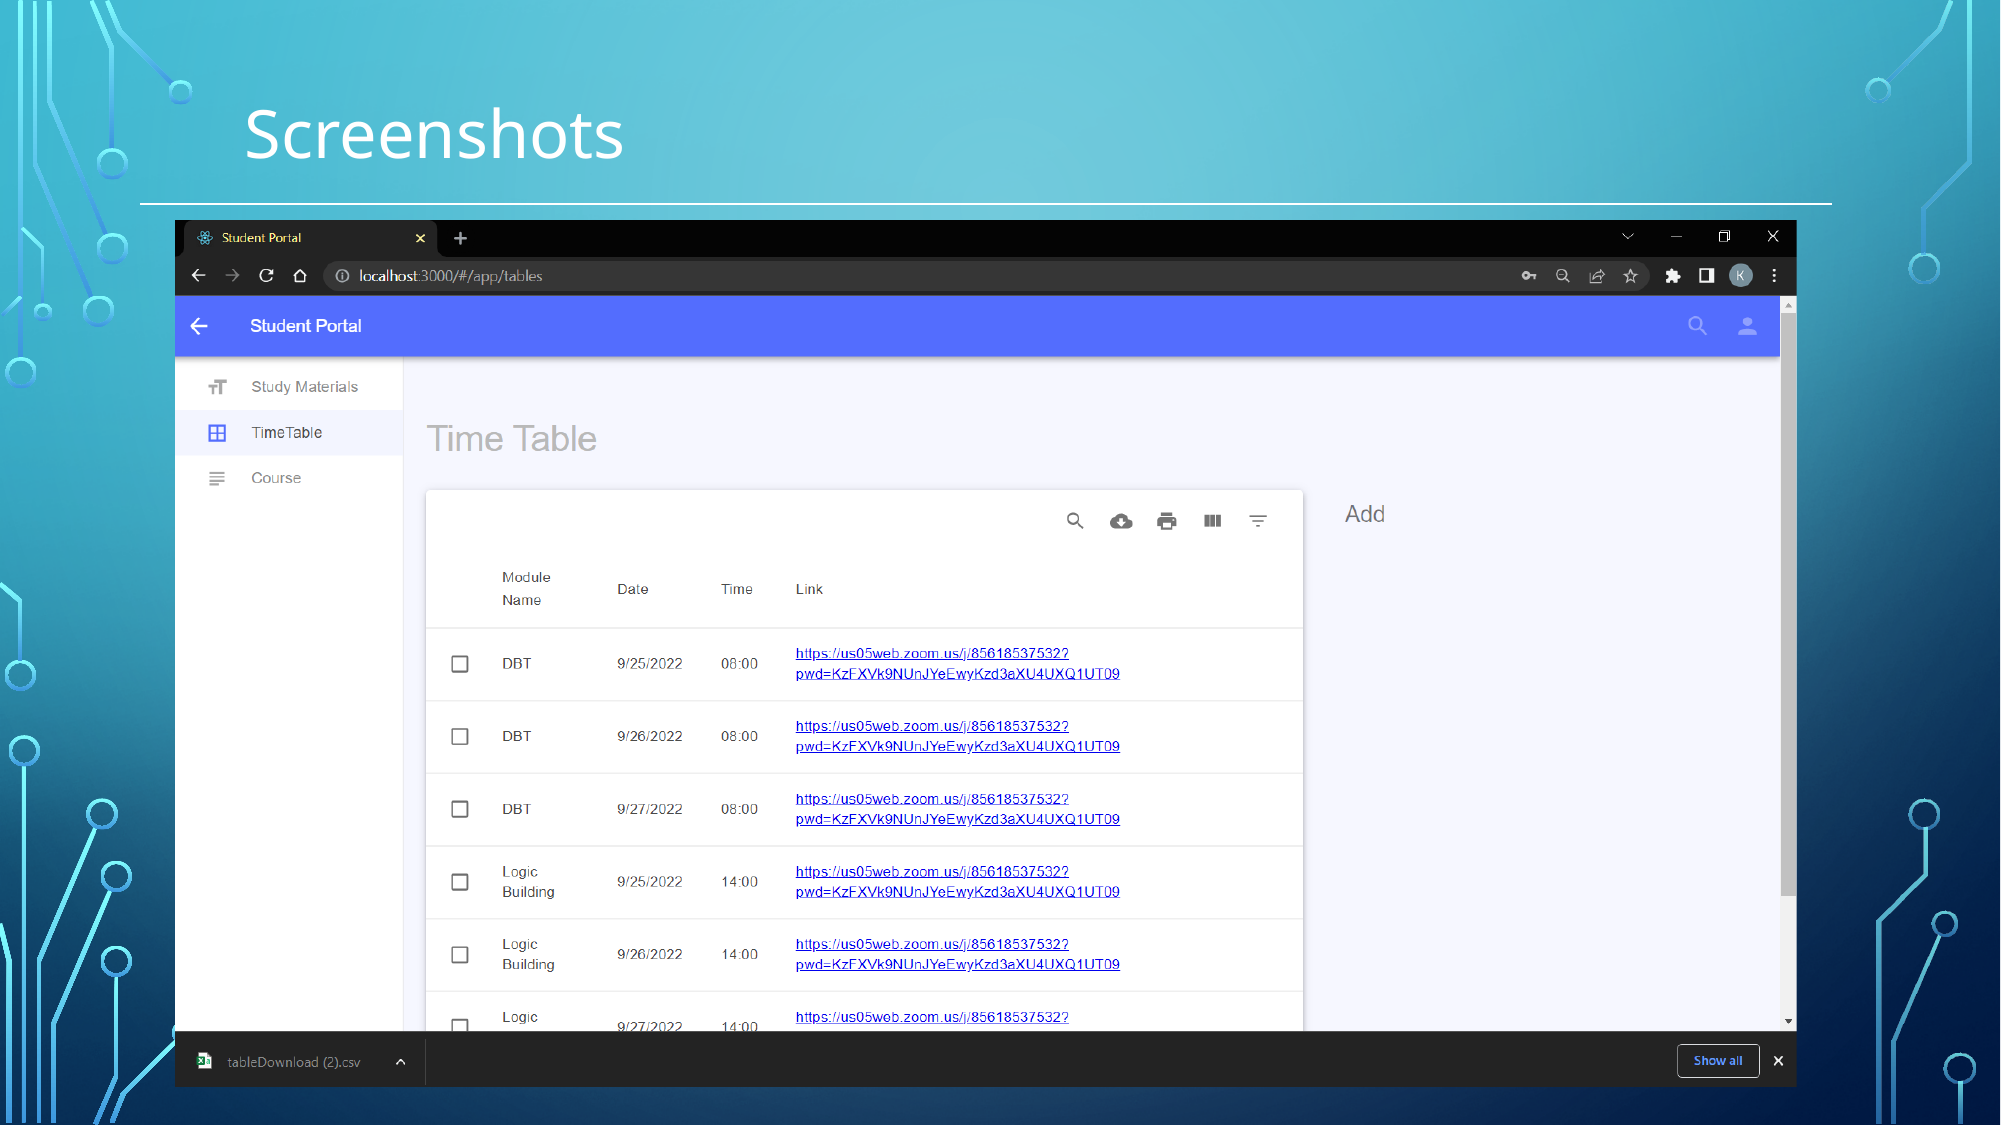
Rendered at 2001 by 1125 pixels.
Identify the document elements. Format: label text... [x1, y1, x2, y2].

text_box Screenshots [230, 205, 1774, 220]
picture [174, 220, 1797, 1087]
text_box Screenshots [230, 84, 1774, 203]
